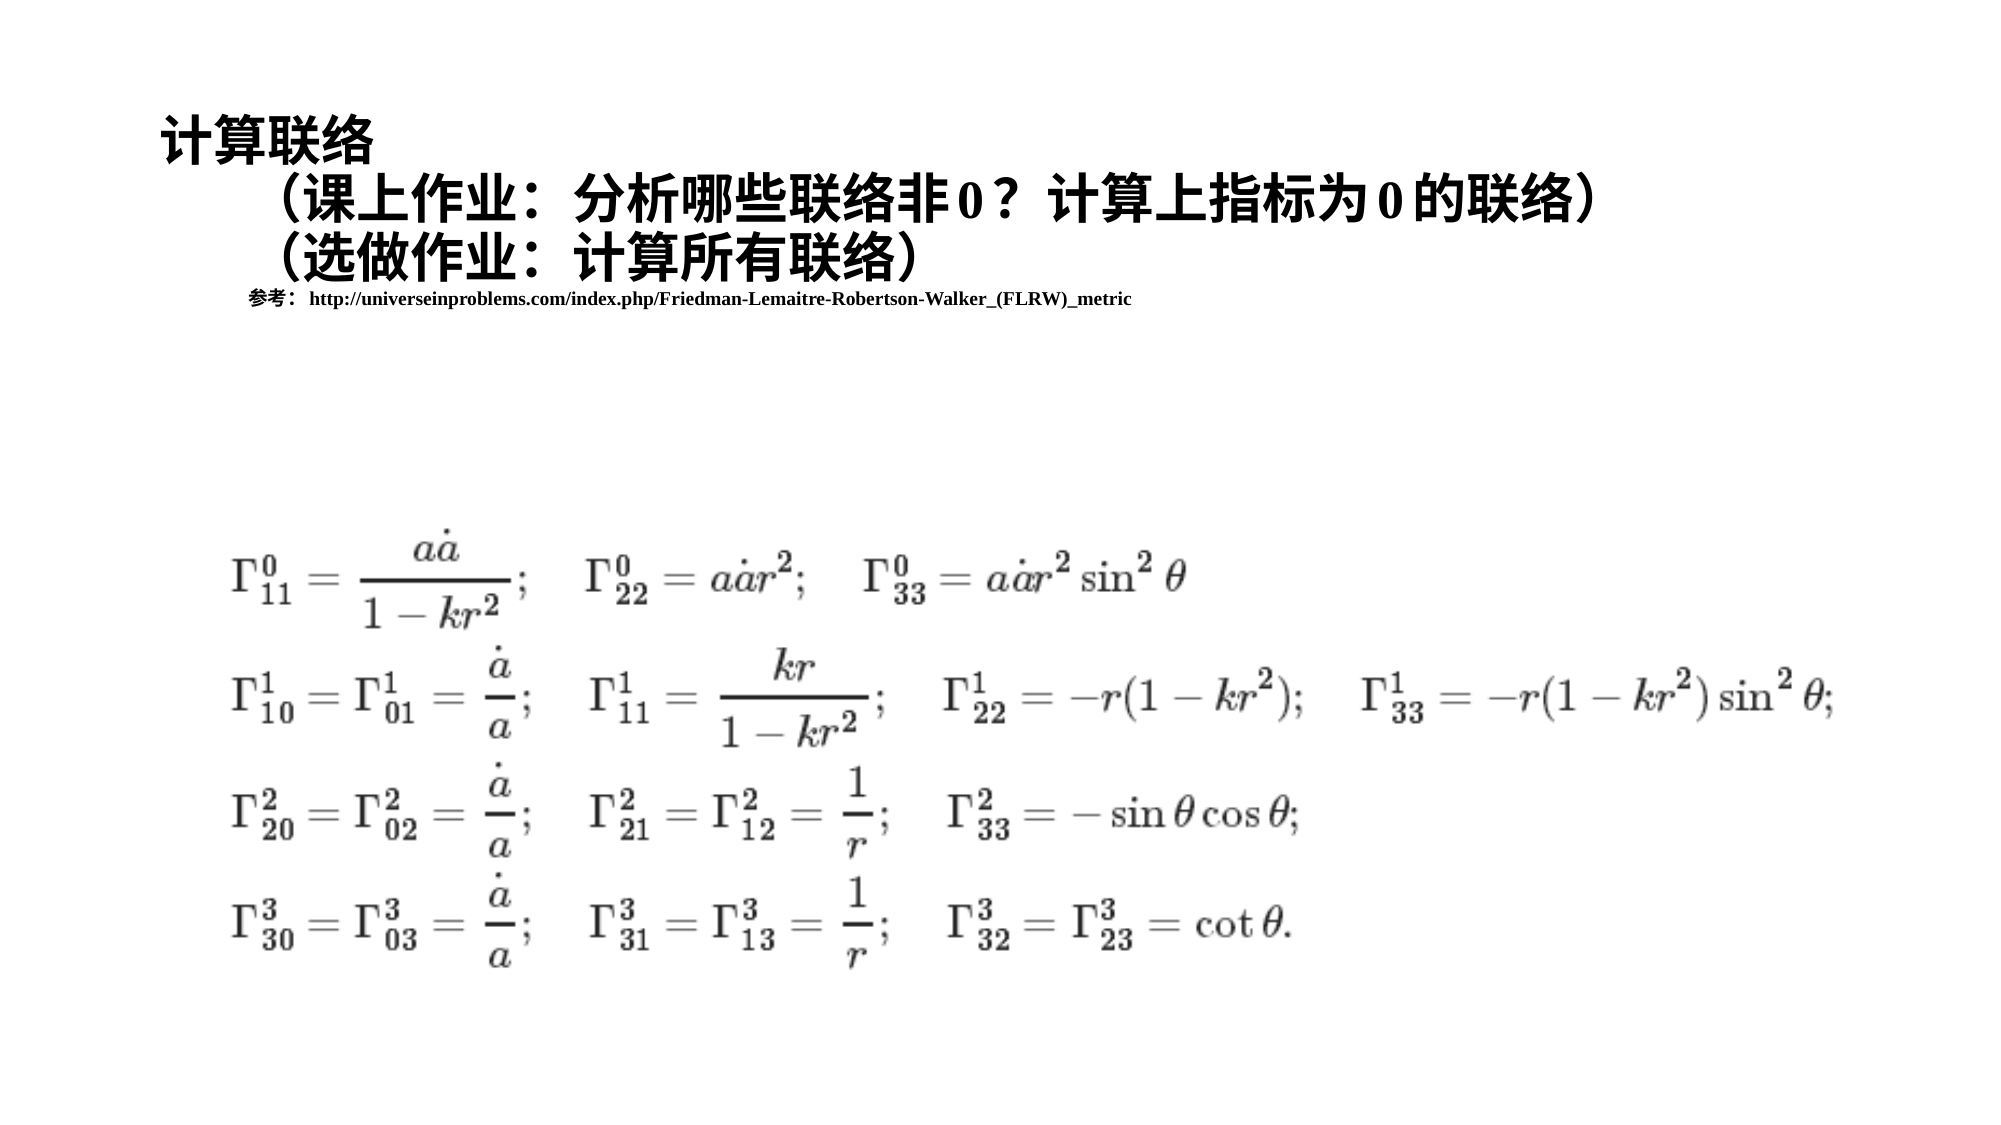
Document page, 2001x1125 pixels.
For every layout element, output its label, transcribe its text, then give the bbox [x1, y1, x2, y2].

title 计算联络 （课上作业：分析哪些联络非0？计算上指标为0的联络） （选做作业：计算所有联络） 参考：http://universeinproblems.com/index.php/Friedman-Lemaitre-Robertson-Walker_(FLRW)_metric [144, 103, 1870, 321]
picture [158, 512, 1959, 994]
